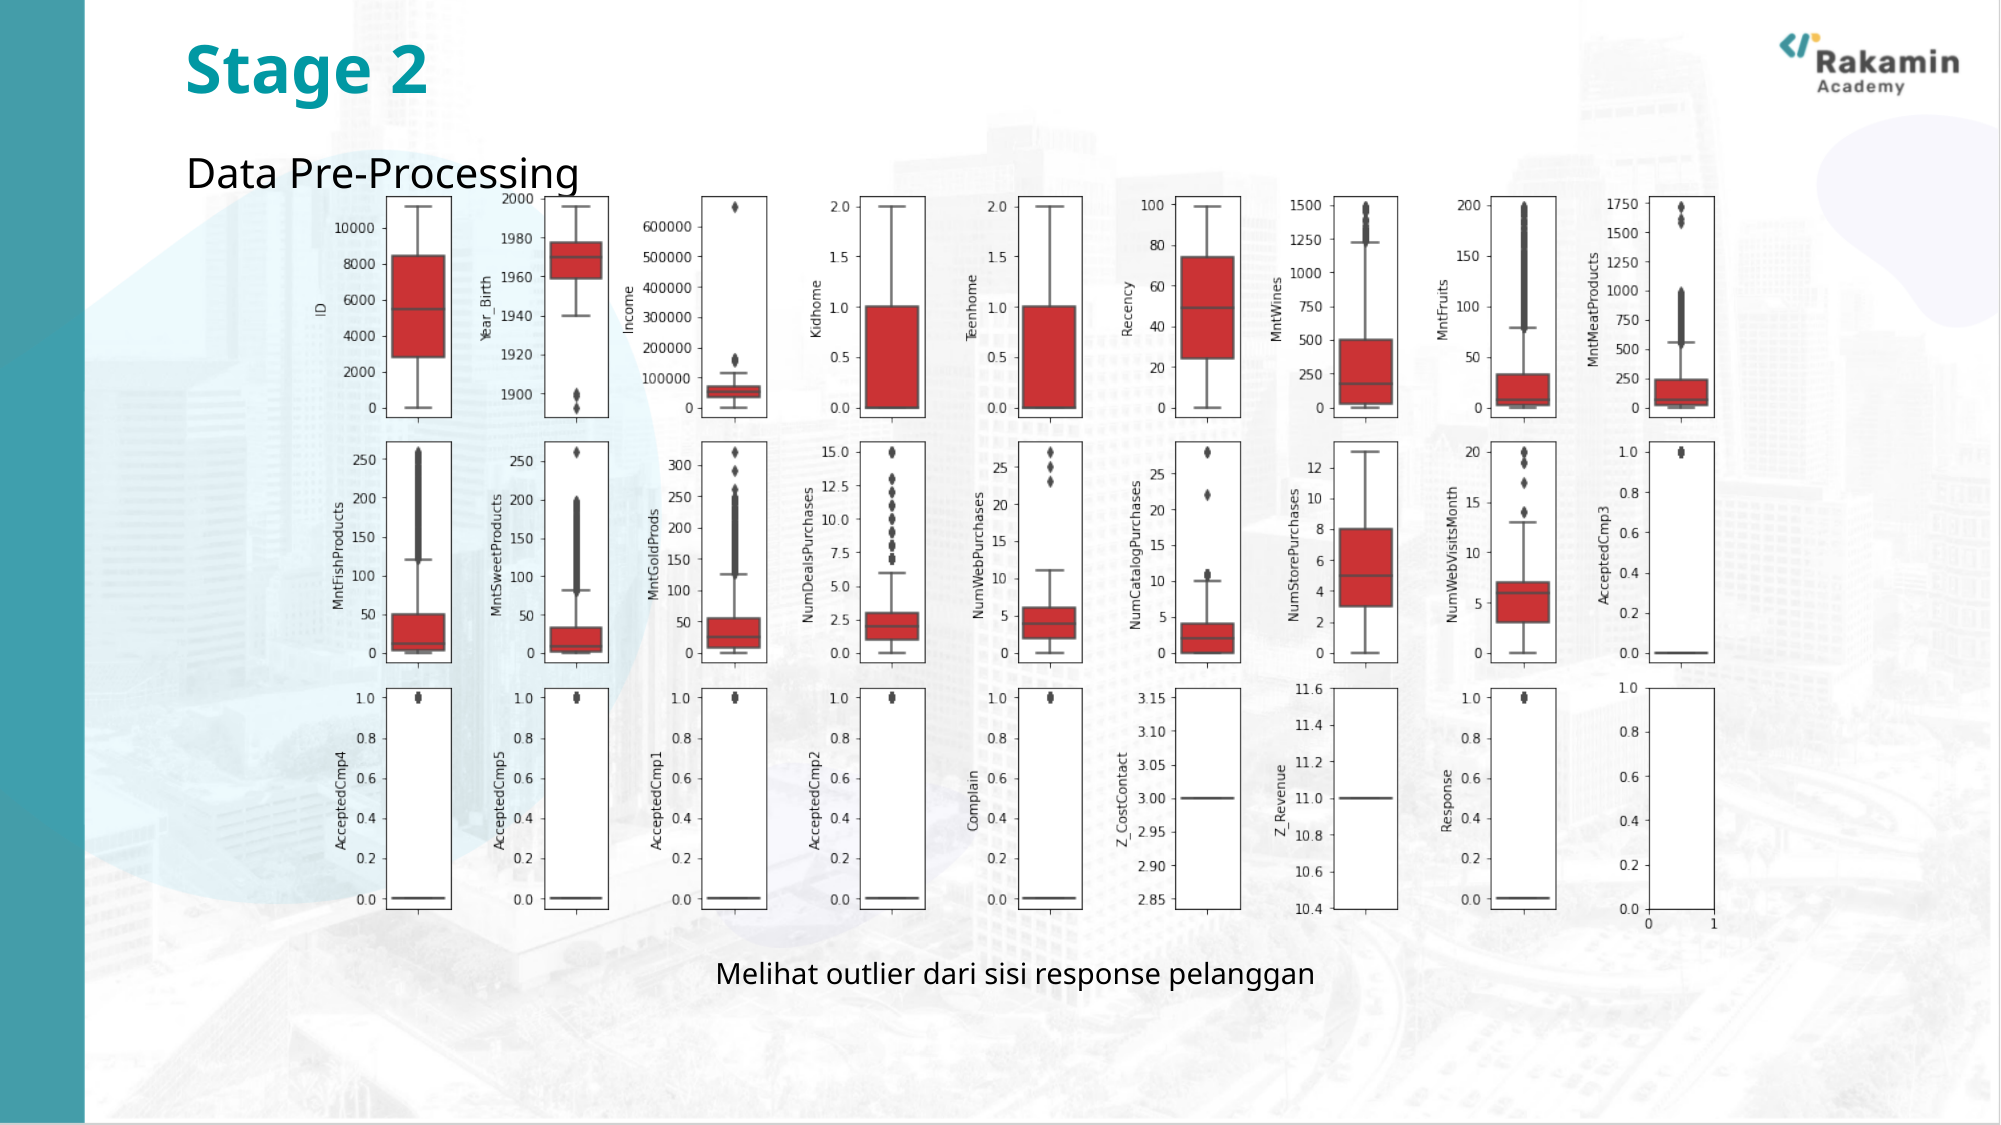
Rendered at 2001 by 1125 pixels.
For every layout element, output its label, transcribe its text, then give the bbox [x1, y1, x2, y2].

text_box Melihat outlier dari sisi response pelanggan [700, 959, 1370, 1041]
picture [0, 0, 2001, 1125]
text_box Stage 2 [170, 16, 1377, 102]
text_box Data Pre-Processing [170, 107, 1899, 111]
